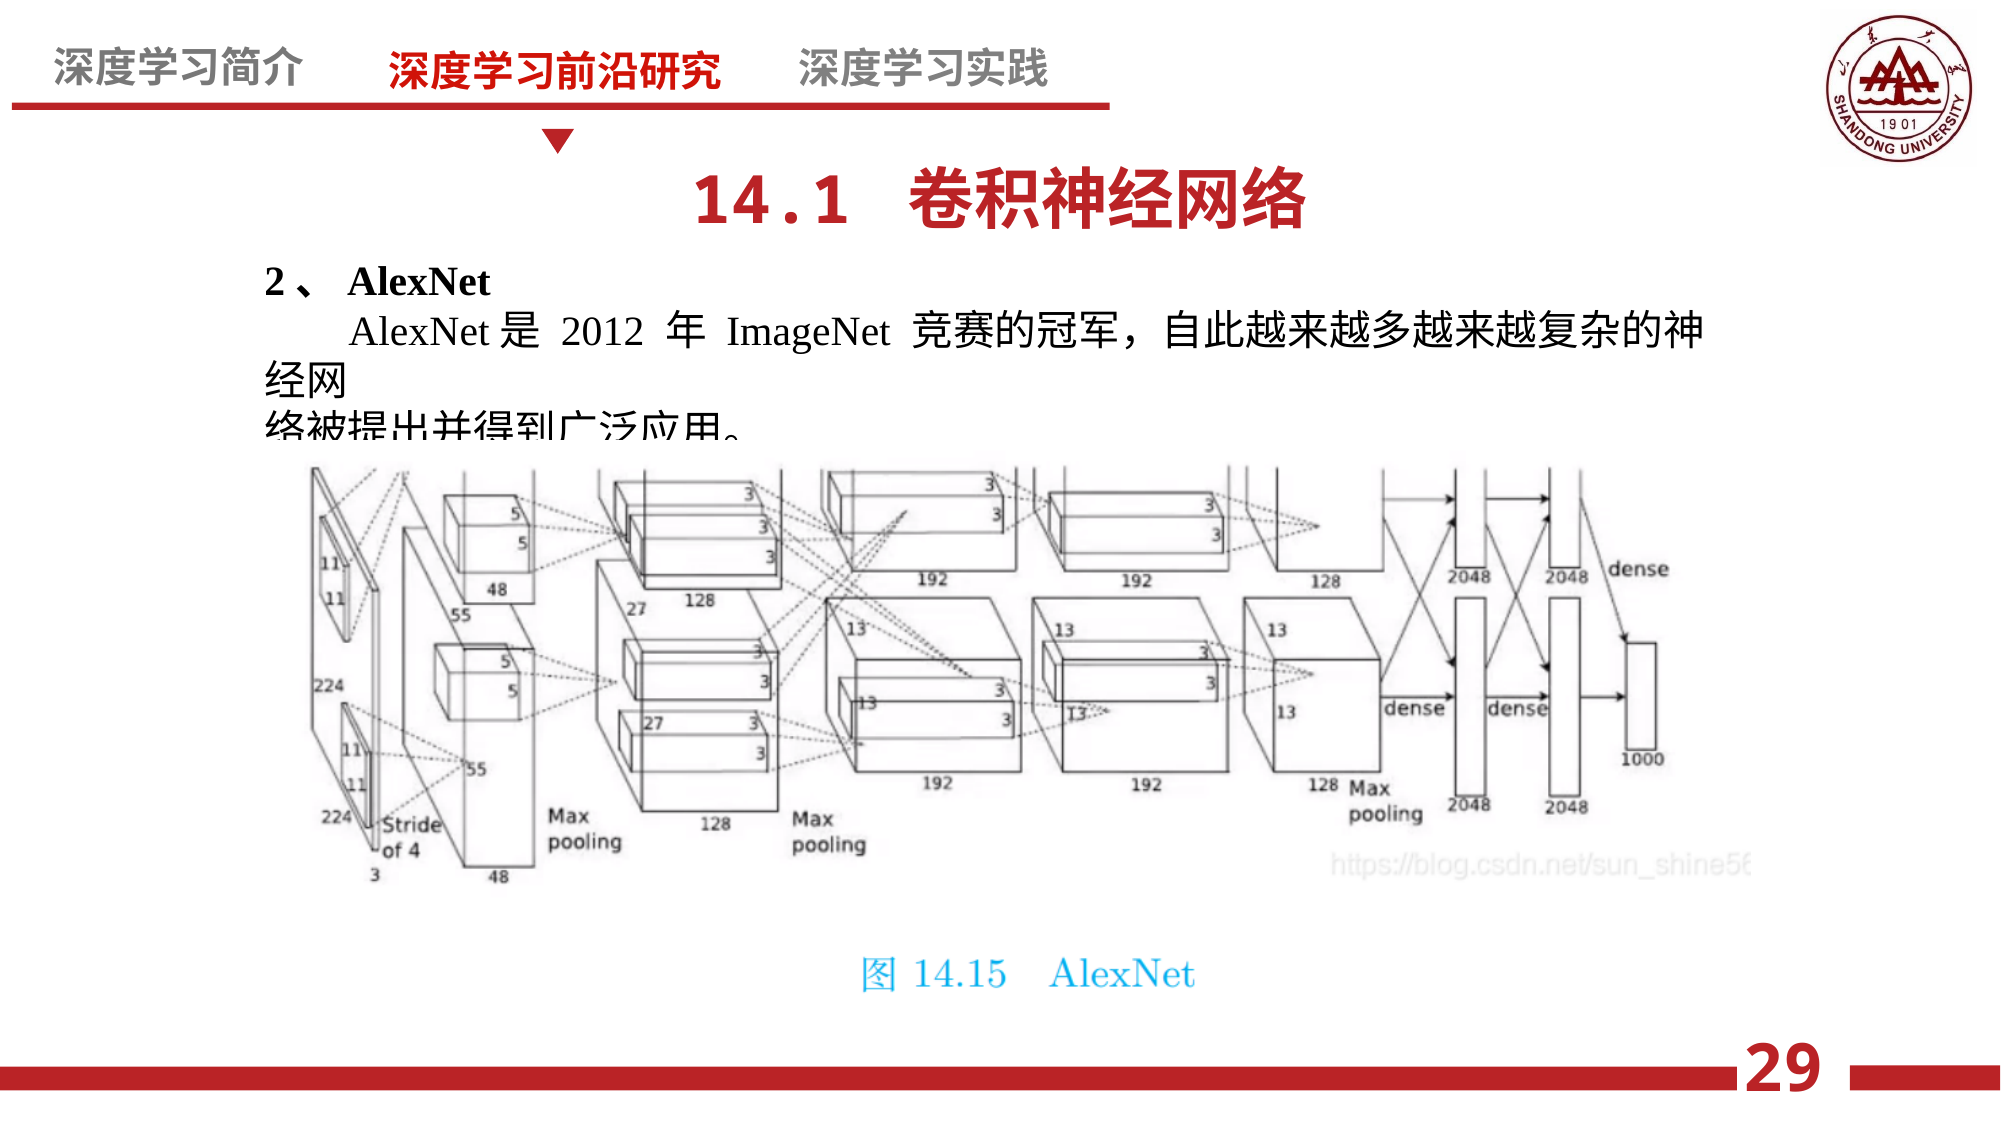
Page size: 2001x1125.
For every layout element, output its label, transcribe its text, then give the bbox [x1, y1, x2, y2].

picture [1820, 9, 1977, 167]
text_box 2、AlexNet AlexNet是 2012 年 ImageNet 竞赛的冠军，自此越来越多越来越复杂的神经网 络被提出并得到广泛应用。 [249, 246, 1754, 444]
text_box 14.1 卷积神经网络 [677, 149, 1323, 245]
picture [249, 440, 1751, 1003]
